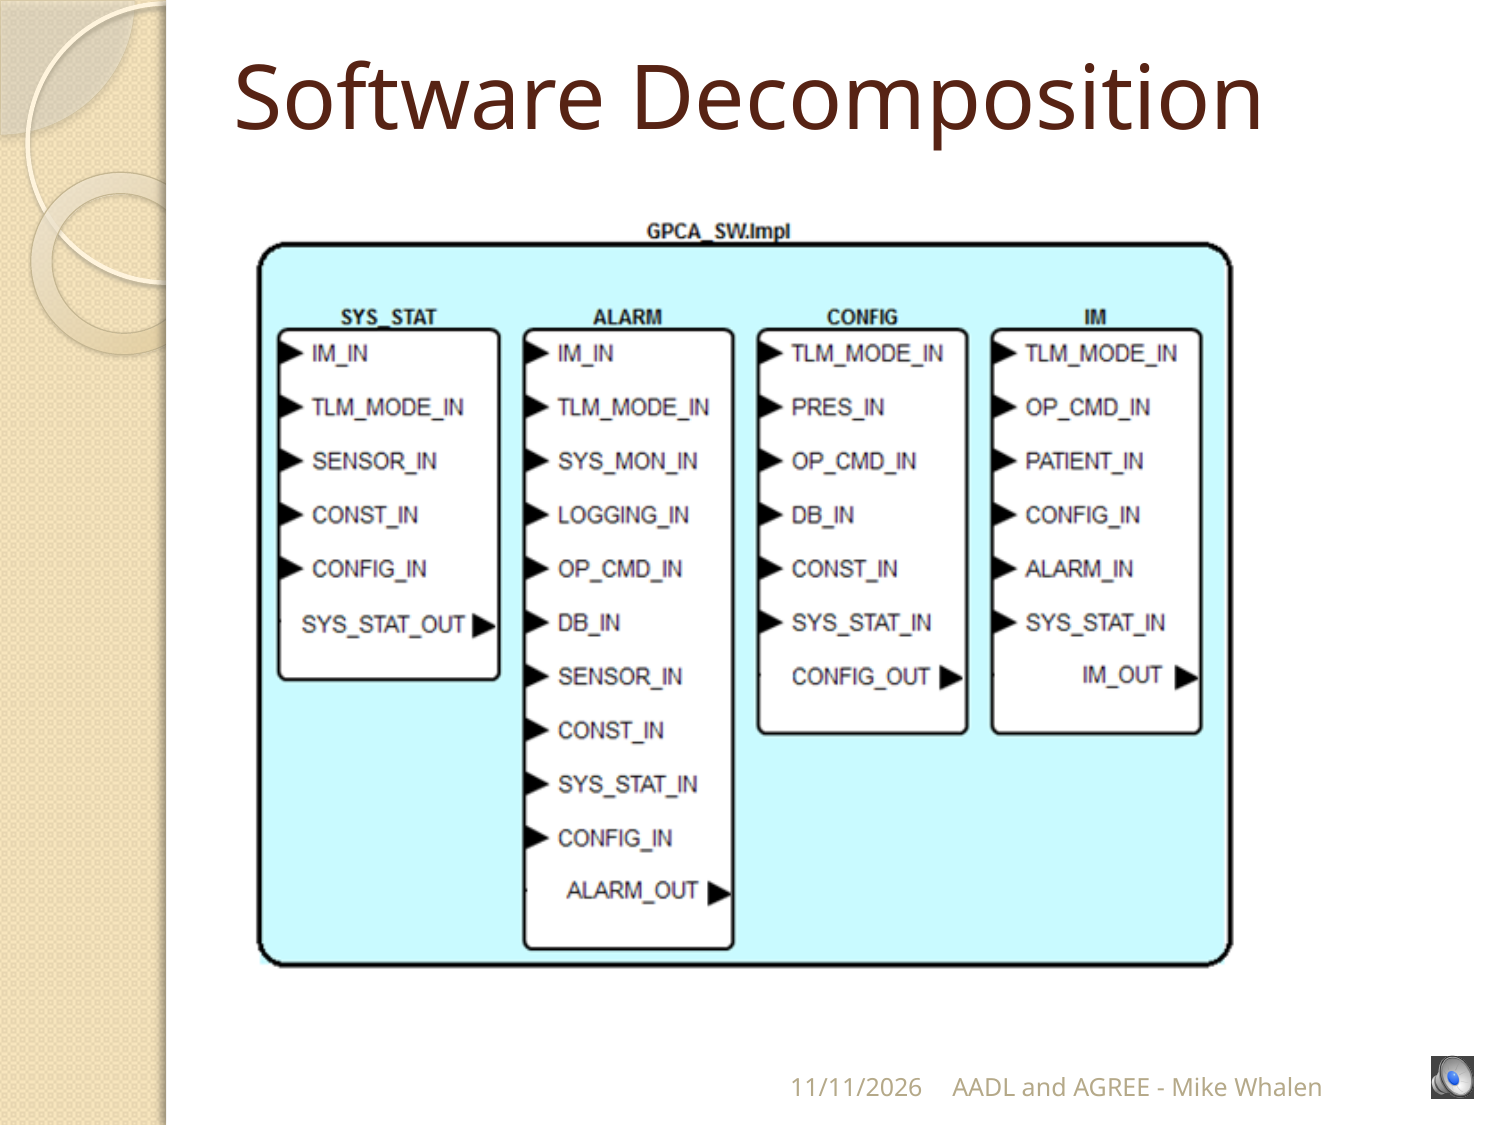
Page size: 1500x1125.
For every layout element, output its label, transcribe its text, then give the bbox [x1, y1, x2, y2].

slide_number 51 [1413, 1034, 1488, 1113]
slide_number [587, 1034, 937, 1113]
picture [237, 212, 1251, 983]
picture [1429, 1054, 1476, 1101]
title Software Decomposition [0, 0, 1500, 188]
footer AADL and AGREE - Mike Whalen [937, 1034, 1413, 1113]
